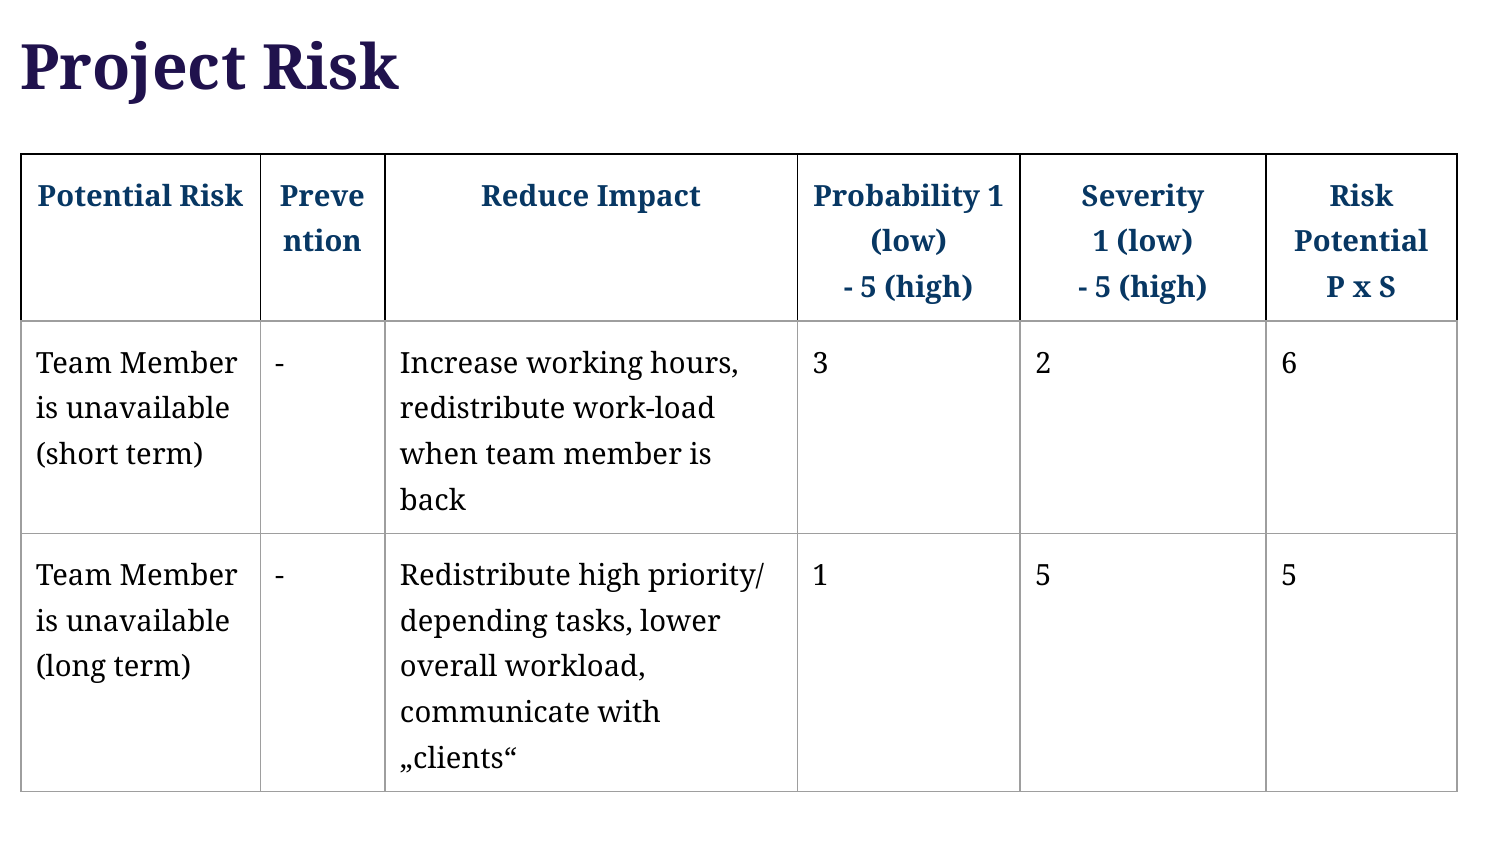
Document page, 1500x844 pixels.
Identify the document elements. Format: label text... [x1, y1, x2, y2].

table_cell 5 [1021, 534, 1265, 791]
table_header Risk Potential P x S [1267, 155, 1456, 320]
table_cell Redistribute high priority/ depending tasks, lower overall workload, communicate with „clients“ [386, 534, 797, 791]
table_cell Team Member is unavailable (long term) [22, 534, 260, 791]
table_cell 5 [1267, 534, 1456, 791]
table_header Severity 1 (low) - 5 (high) [1021, 155, 1265, 320]
table_cell - [261, 534, 384, 791]
table_header Prevention [261, 155, 384, 320]
table_cell 6 [1267, 322, 1456, 533]
table_cell Team Member is unavailable (short term) [22, 322, 260, 533]
text_box Project Risk [5, 12, 653, 126]
table_cell Increase working hours, redistribute work-load when team member is back [386, 322, 797, 533]
table_cell - [261, 322, 384, 533]
table_cell 3 [798, 322, 1019, 533]
table_header Reduce Impact [386, 155, 797, 320]
table_cell 2 [1021, 322, 1265, 533]
table_header Probability 1 (low) - 5 (high) [798, 155, 1019, 320]
table_header Potential Risk [22, 155, 260, 320]
table_cell 1 [798, 534, 1019, 791]
